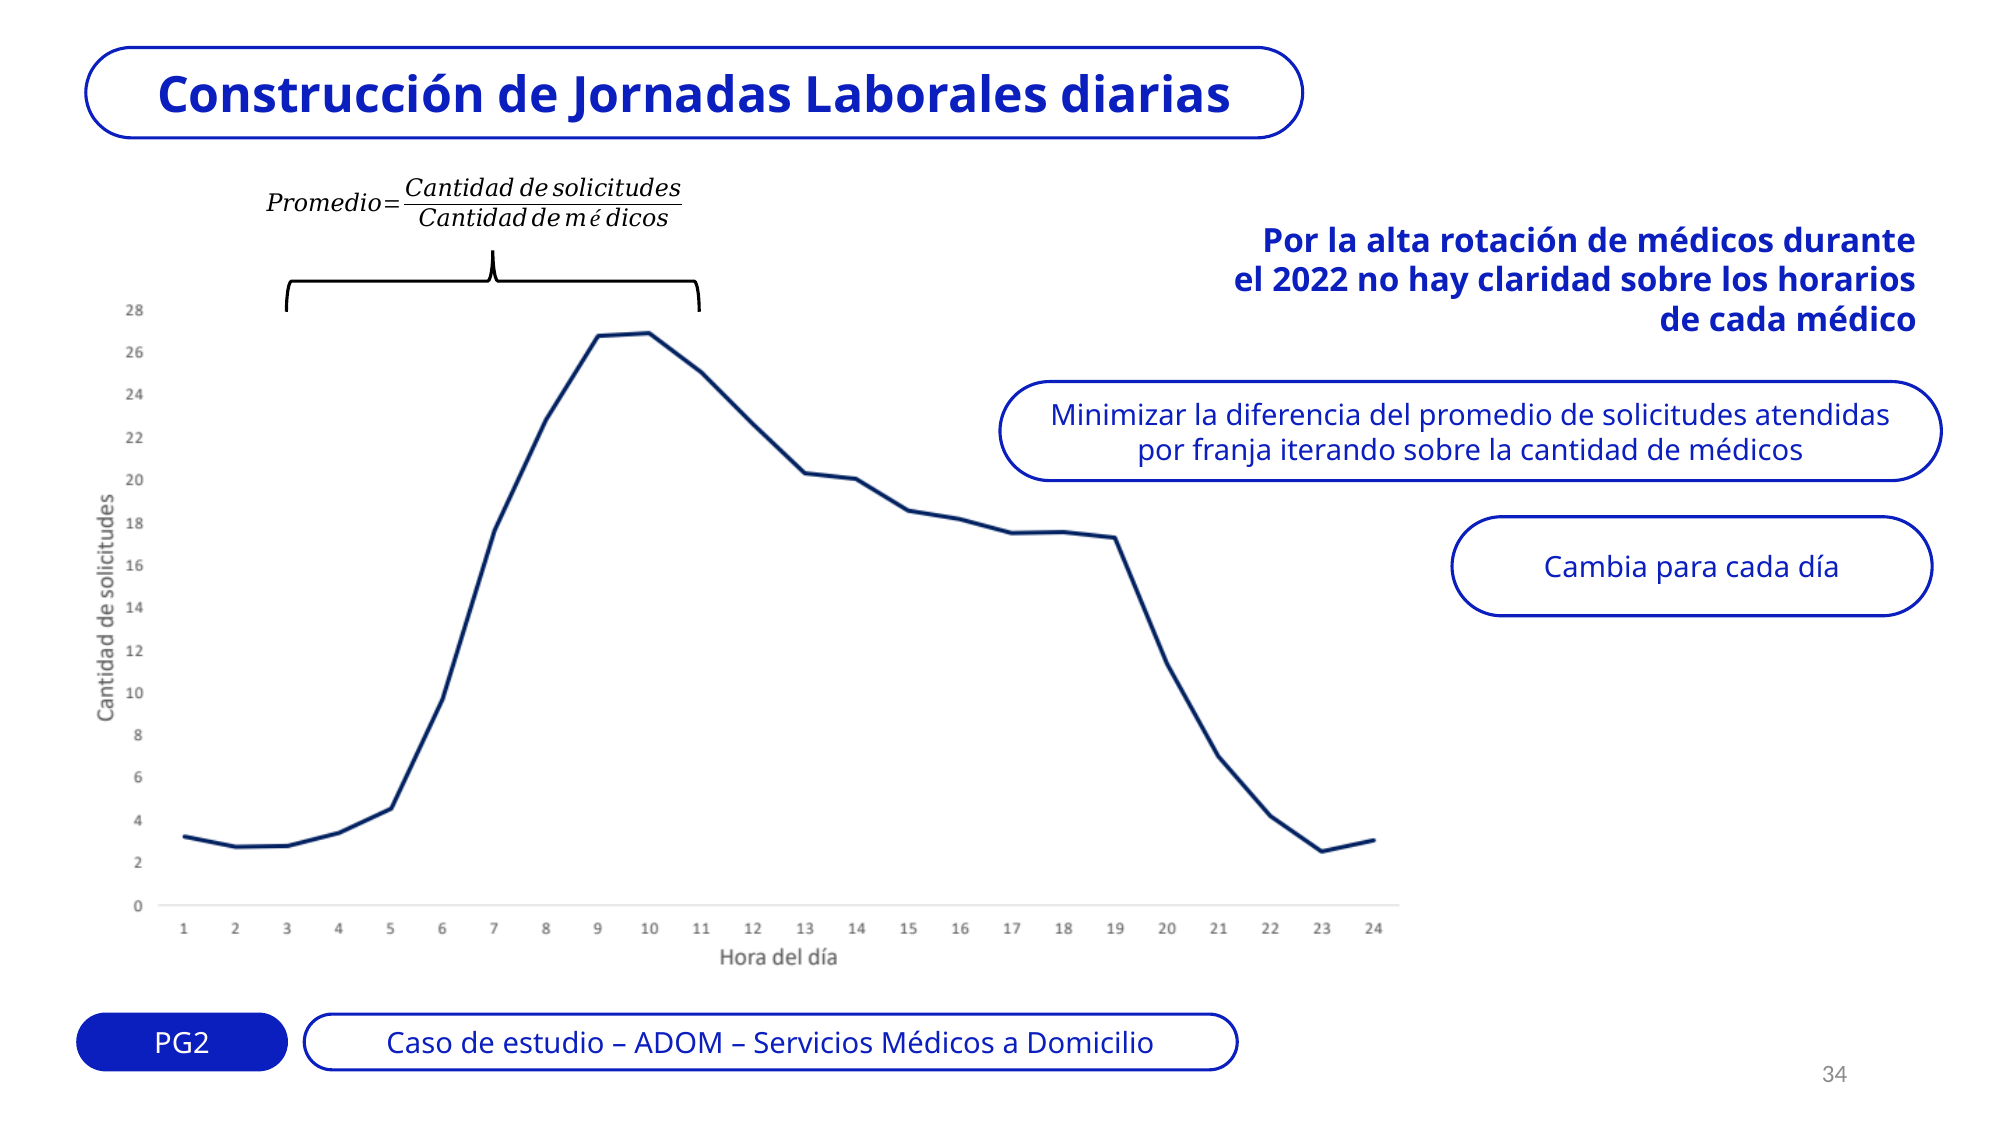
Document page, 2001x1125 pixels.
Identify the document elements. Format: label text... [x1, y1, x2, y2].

text_box Cambia para cada día [1452, 516, 1933, 616]
slide_number 34 [1412, 1042, 1863, 1103]
text_box [286, 250, 700, 296]
text_box Caso de estudio – ADOM – Servicios Médicos a Domicilio [304, 1014, 1238, 1070]
text_box Minimizar la diferencia del promedio de solicitudes atendidas por franja iterando sobre la cantidad de médicos [1409, 381, 1942, 481]
text_box Por la alta rotación de médicos durante el 2022 no hay claridad sobre los horarios de cada médico [1216, 203, 1933, 317]
picture [77, 296, 1409, 984]
text_box Construcción de Jornadas Laborales diarias [85, 47, 1303, 138]
text_box PG2 [77, 1014, 287, 1070]
